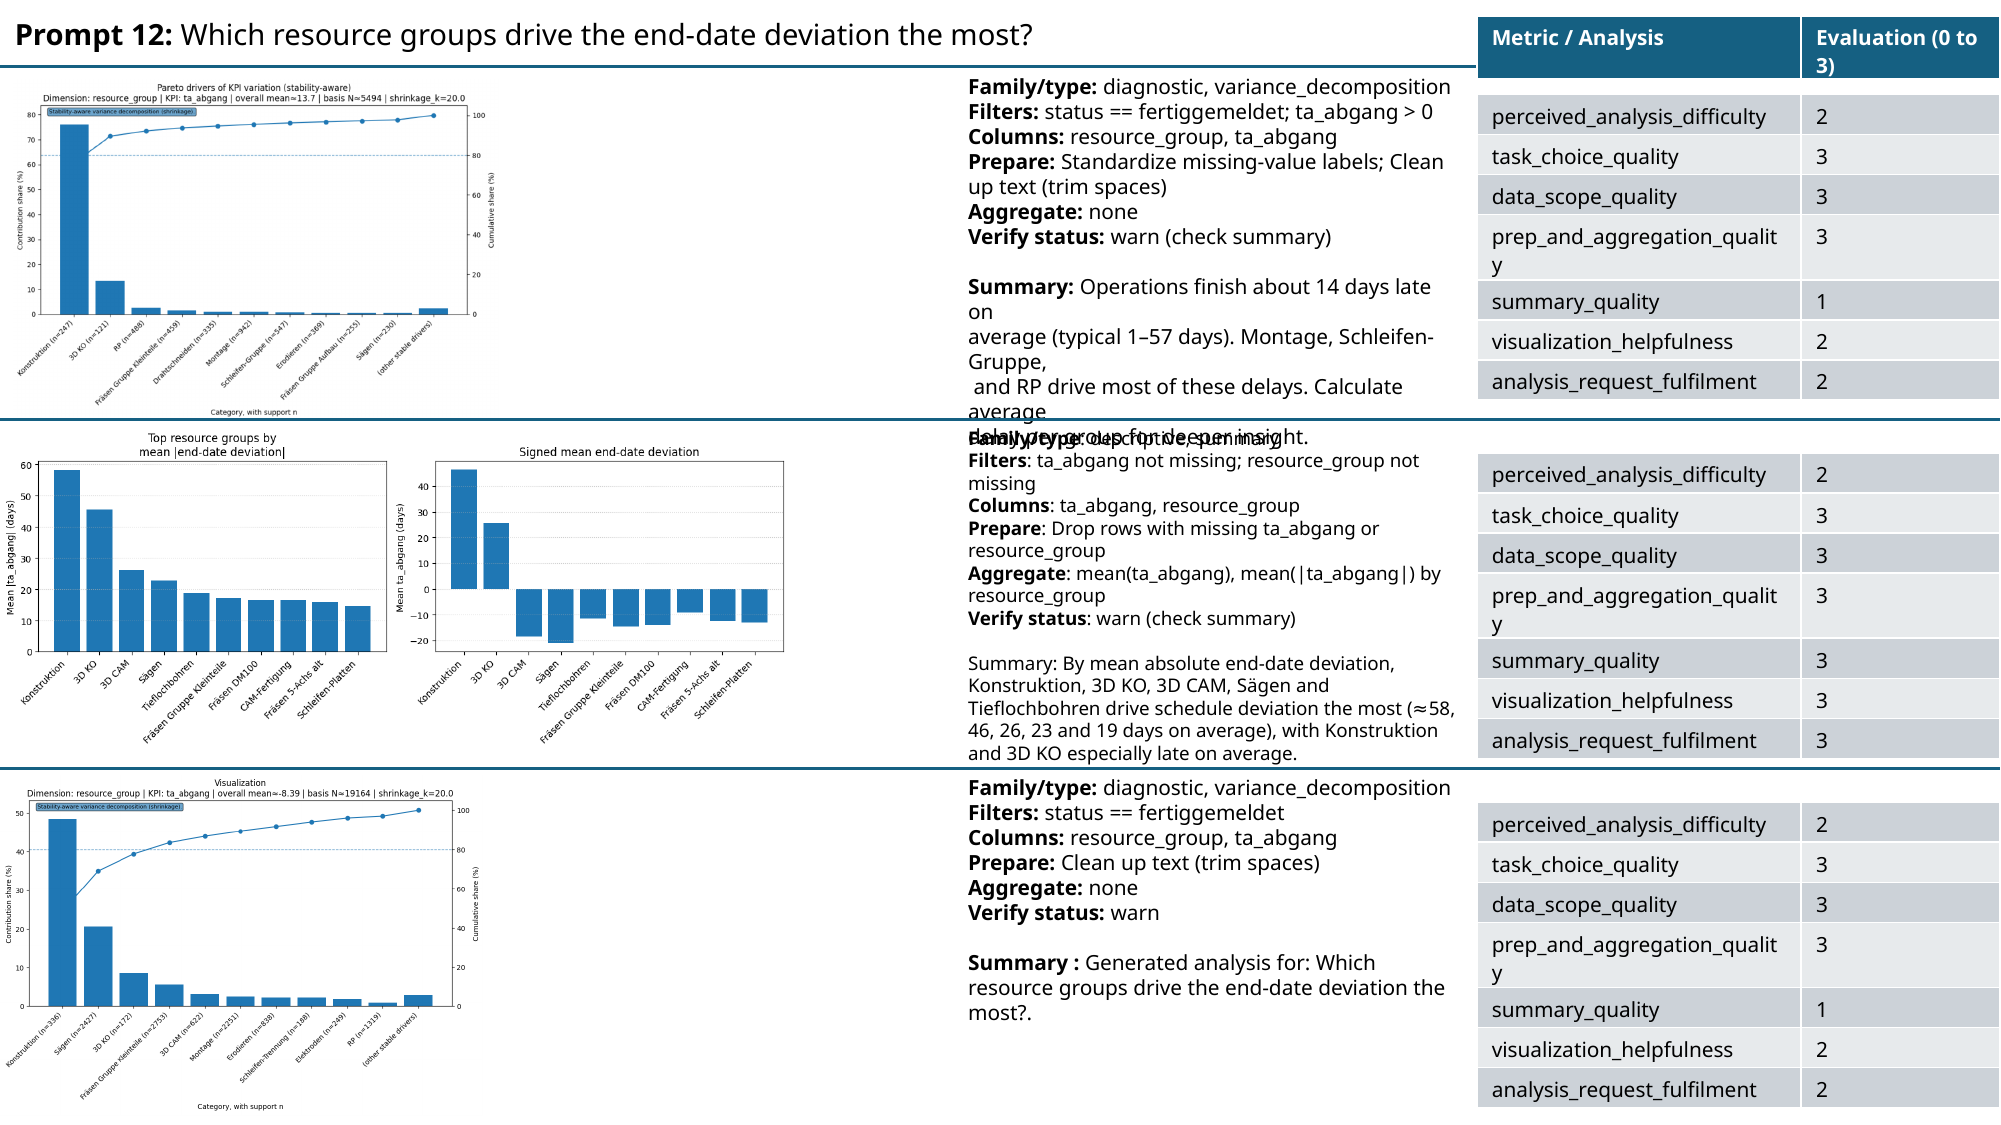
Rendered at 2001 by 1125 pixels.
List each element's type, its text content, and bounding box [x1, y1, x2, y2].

table_cell prep_and_aggregation_quality [1478, 574, 1800, 637]
table_cell 2 [1802, 321, 1999, 359]
table_cell 3 [1802, 175, 1999, 214]
table_cell visualization_helpfulness [1478, 321, 1800, 359]
table_cell 1 [1802, 988, 1999, 1027]
table_cell 3 [1802, 494, 1999, 532]
table_cell data_scope_quality [1478, 175, 1800, 214]
table_cell task_choice_quality [1478, 843, 1800, 882]
table_cell 3 [1802, 923, 1999, 987]
table_cell 3 [1802, 883, 1999, 922]
table_cell 3 [1802, 679, 1999, 718]
table_cell data_scope_quality [1478, 883, 1800, 922]
table_cell task_choice_quality [1478, 135, 1800, 174]
table_cell 2 [1802, 1028, 1999, 1067]
table_cell task_choice_quality [1478, 494, 1800, 532]
text_box Family/type: diagnostic, variance_decomposition Filters: status == fertiggemeldet Columns: resource_group, ta_abgang Prepare: Clean up text (trim spaces) Aggregate: none Verify status: warn Summary : Generated analysis for: Which resource groups drive the end-date deviation the most?. [953, 770, 1477, 1033]
text_box Prompt 12: Which resource groups drive the end-date deviation the most? [0, 9, 1429, 59]
table_cell 1 [1802, 281, 1999, 319]
table_cell 2 [1802, 1068, 1999, 1107]
table_cell 3 [1802, 135, 1999, 174]
table_header Evaluation (0 to 3) [1802, 67, 1999, 78]
table_cell prep_and_aggregation_quality [1478, 215, 1800, 279]
table_header perceived_analysis_difficulty [1478, 454, 1800, 492]
table_header perceived_analysis_difficulty [1478, 803, 1800, 841]
picture [0, 774, 483, 1117]
table_cell 3 [1802, 574, 1999, 637]
table_header Metric / Analysis [1478, 67, 1800, 78]
table_cell 3 [1802, 719, 1999, 758]
table_cell 3 [1802, 534, 1999, 572]
table_cell summary_quality [1478, 639, 1800, 678]
table_header 2 [1802, 803, 1999, 841]
text_box Family/type: diagnostic, variance_decomposition Filters: status == fertiggemeldet; ta_abgang > 0 Columns: resource_group, ta_abgang Prepare: Standardize missing-value labels; Clean up text (trim spaces) Aggregate: none Verify status: warn (check summary) Summary: Operations finish about 14 days late on average (typical 1–57 days). Montage, Schleifen-Gruppe, and RP drive most of these delays. Calculate average delay per group for deeper insight. [953, 68, 1477, 418]
table_cell 3 [1802, 843, 1999, 882]
table_cell 3 [1802, 639, 1999, 678]
text_box Family/type: descriptive, summary Filters: ta_abgang not missing; resource_group not missing Columns: ta_abgang, resource_group Prepare: Drop rows with missing ta_abgang or resource_group Aggregate: mean(ta_abgang), mean(|ta_abgang|) by resource_group Verify status: warn (check summary) Summary: By mean absolute end-date deviation, Konstruktion, 3D KO, 3D CAM, Sägen and Tieflochbohren drive schedule deviation the most (≈58, 46, 26, 23 and 19 days on average), with Konstruktion and 3D KO especially late on average. [953, 420, 1477, 767]
table_cell summary_quality [1478, 988, 1800, 1027]
table_cell visualization_helpfulness [1478, 1028, 1800, 1067]
picture [12, 79, 499, 418]
table_cell data_scope_quality [1478, 534, 1800, 572]
table_cell prep_and_aggregation_quality [1478, 923, 1800, 987]
table_cell analysis_request_fulfilment [1478, 1068, 1800, 1107]
table_cell 3 [1802, 215, 1999, 279]
table_header perceived_analysis_difficulty [1478, 95, 1800, 134]
table_header Evaluation (0 to 3) [1802, 17, 1999, 65]
table_header 2 [1802, 95, 1999, 134]
picture [0, 426, 789, 752]
table_cell analysis_request_fulfilment [1478, 719, 1800, 758]
table_cell visualization_helpfulness [1478, 679, 1800, 718]
table_cell summary_quality [1478, 281, 1800, 319]
table_header 2 [1802, 454, 1999, 492]
table_cell analysis_request_fulfilment [1478, 361, 1800, 399]
table_cell 2 [1802, 361, 1999, 399]
table_header Metric / Analysis [1478, 17, 1800, 65]
